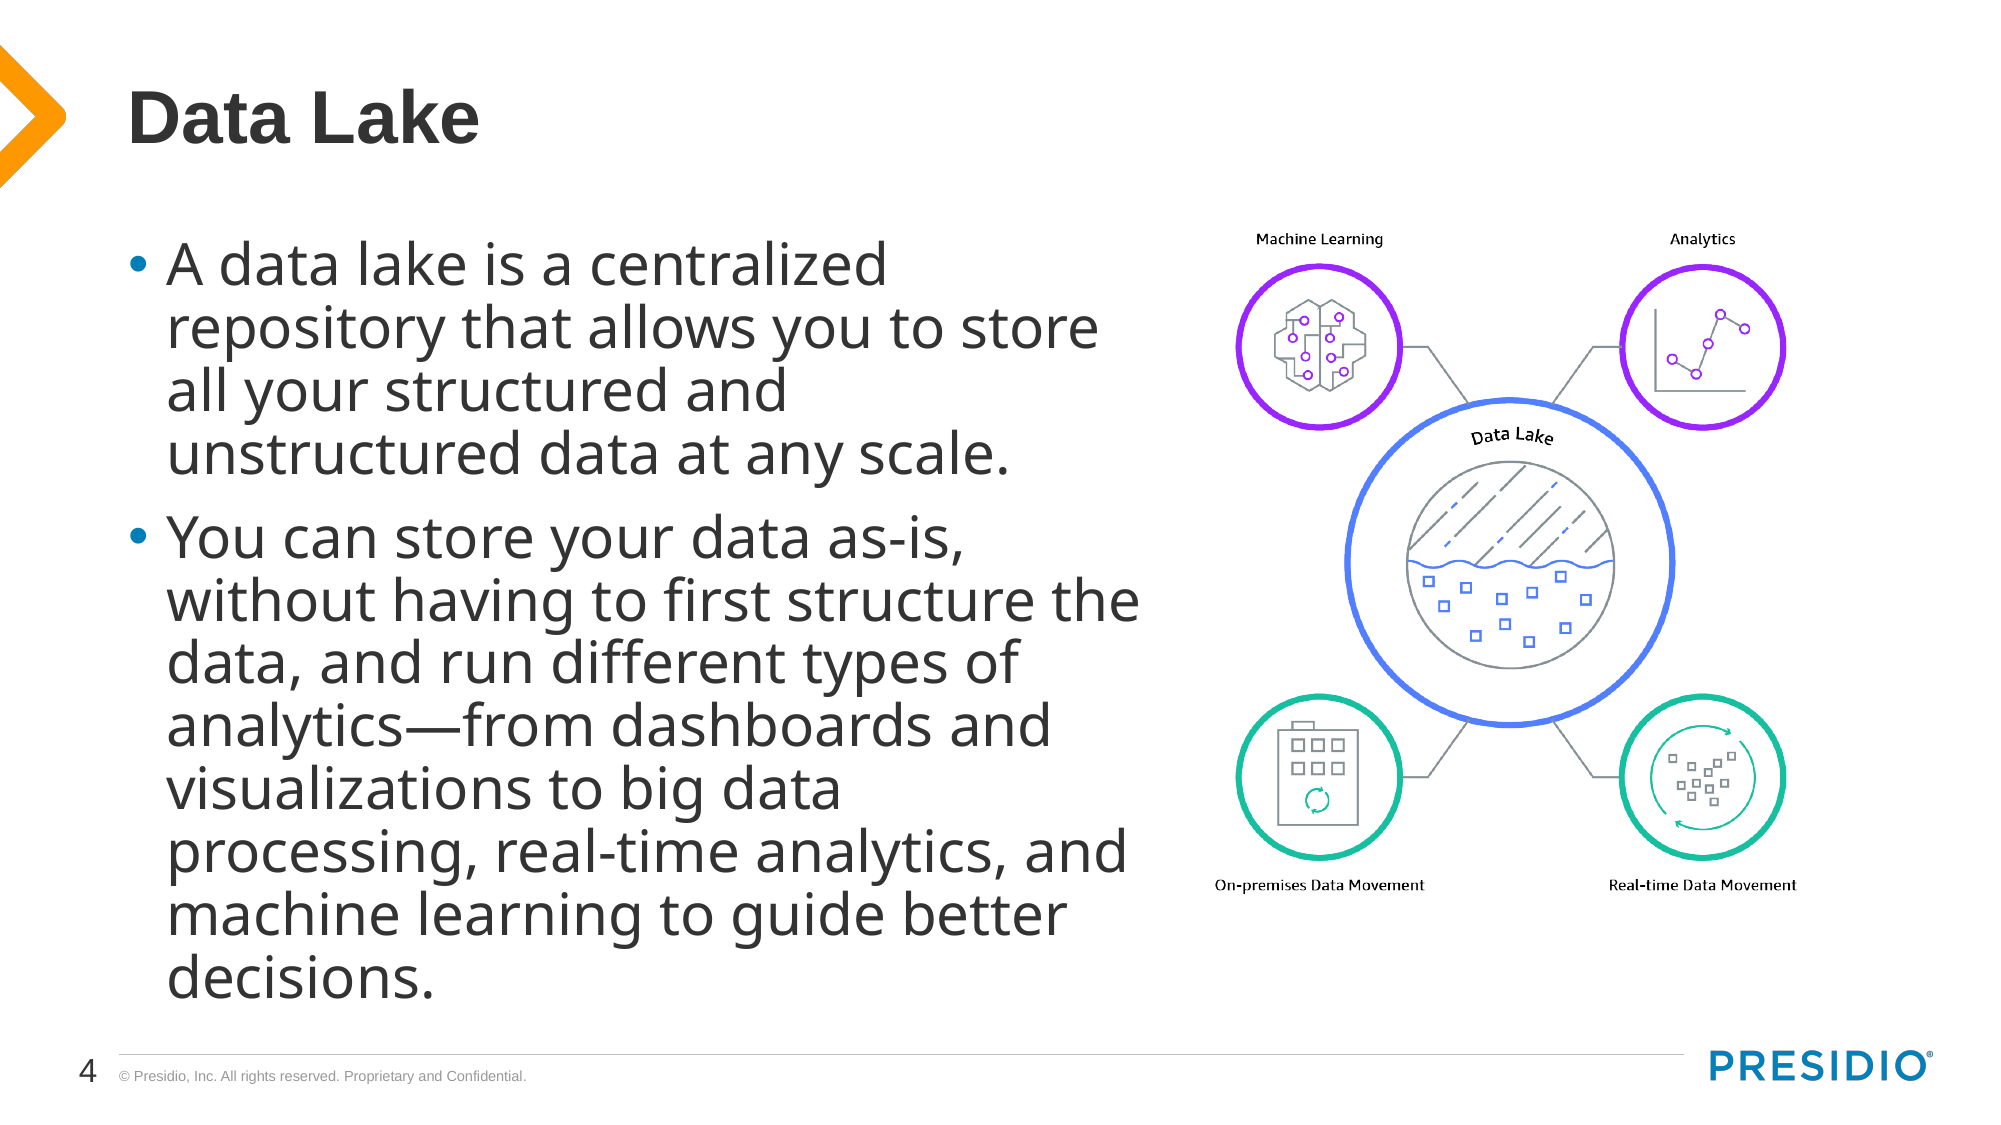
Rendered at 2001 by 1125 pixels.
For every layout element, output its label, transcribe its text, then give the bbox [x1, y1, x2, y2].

title Data Lake [112, 39, 1927, 200]
slide_number 4 [0, 1039, 113, 1100]
picture [0, 45, 66, 188]
picture [887, 213, 2000, 912]
list A data lake is a centralized repository that allows you to store all your structured and unstructured data at any scale. You can store your data as-is, without having to first structure the data, and run different types of analytics—from dashboards and visualizations to big data processing, real-time analytics, and machine learning to guide better decisions. [114, 227, 1169, 942]
picture [1706, 1043, 1937, 1088]
